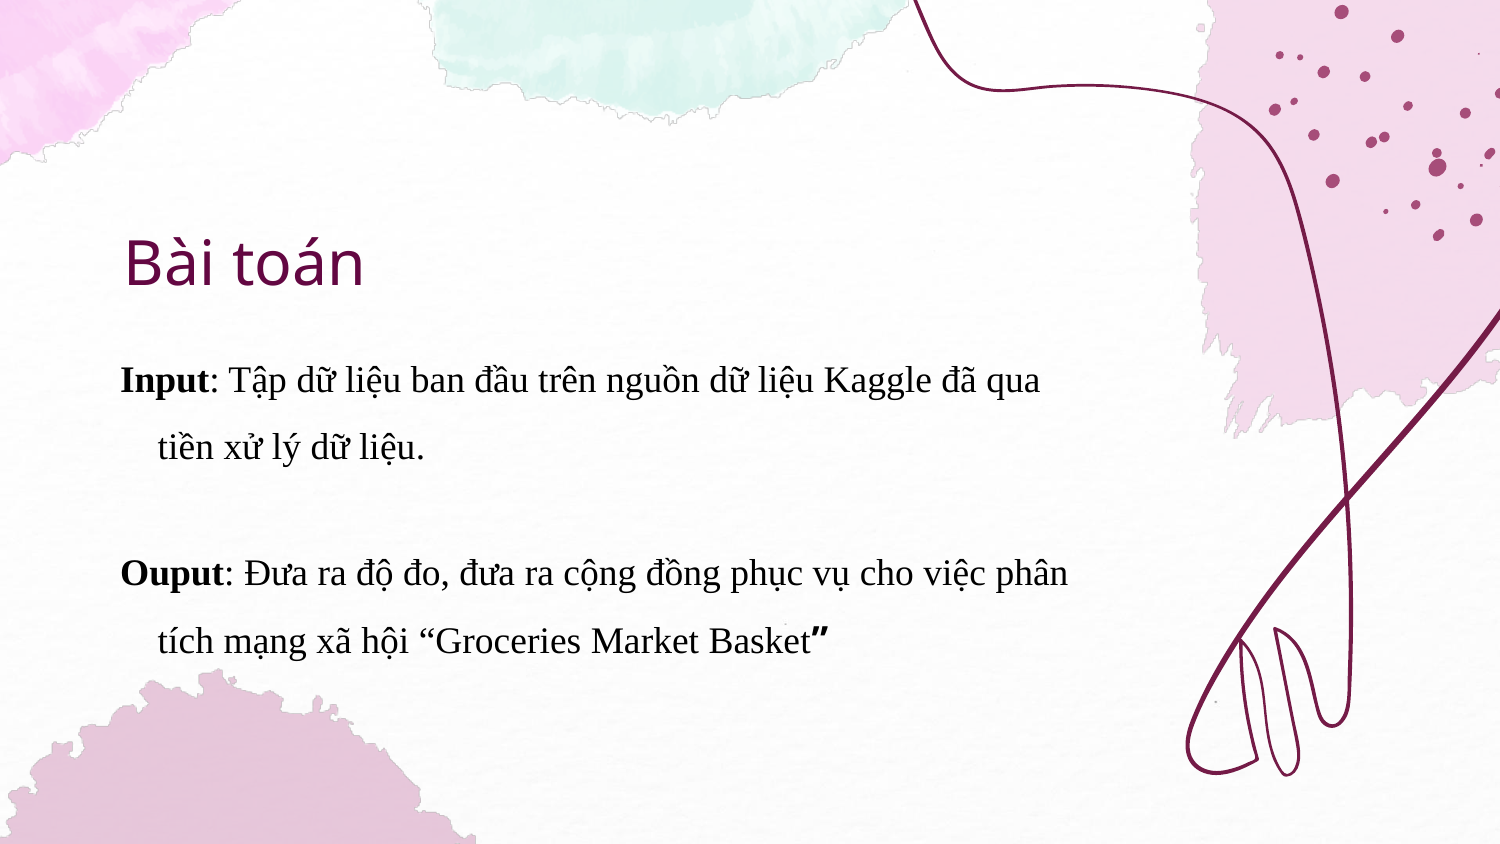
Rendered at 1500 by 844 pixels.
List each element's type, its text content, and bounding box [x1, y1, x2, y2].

picture [1190, 644, 1255, 770]
picture [1242, 507, 1348, 773]
subtitle Input: Tập dữ liệu ban đầu trên nguồn dữ liệu Kaggle đã qua tiền xử lý dữ liệu. Ouput: Đưa ra độ đo, đưa ra cộng đồng phục vụ cho việc phân tích mạng xã hội “Groceries Market Basket” [105, 350, 1085, 711]
picture [0, 0, 1500, 844]
title Bài toán [108, 213, 537, 308]
picture [1191, 0, 1500, 490]
picture [918, 0, 1190, 95]
